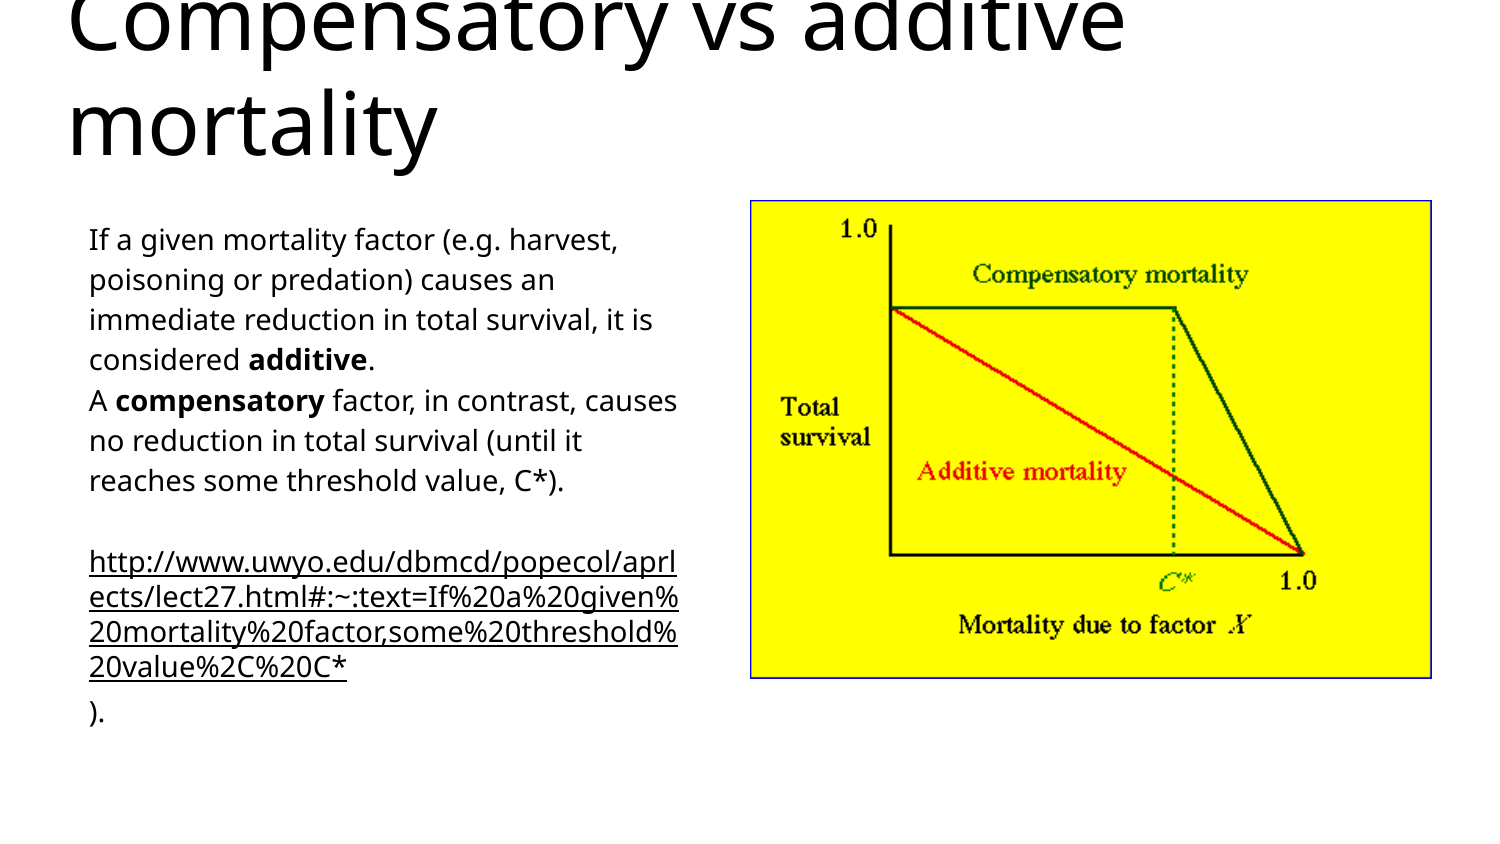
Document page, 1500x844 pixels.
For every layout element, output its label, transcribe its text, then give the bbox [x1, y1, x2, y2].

title Compensatory vs additive mortality [51, 51, 1449, 189]
picture [749, 200, 1432, 680]
list If a given mortality factor (e.g. harvest, poisoning or predation) causes an immediate reduction in total survival, it is considered additive. A compensatory factor, in contrast, causes no reduction in total survival (until it reaches some threshold value, C*). http://www.uwyo.edu/dbmcd/popecol/aprlects/lect27.html#:~:text=If%20a%20given%20mortality%20factor,some%20threshold%20value%2C%20C*). [51, 200, 708, 752]
